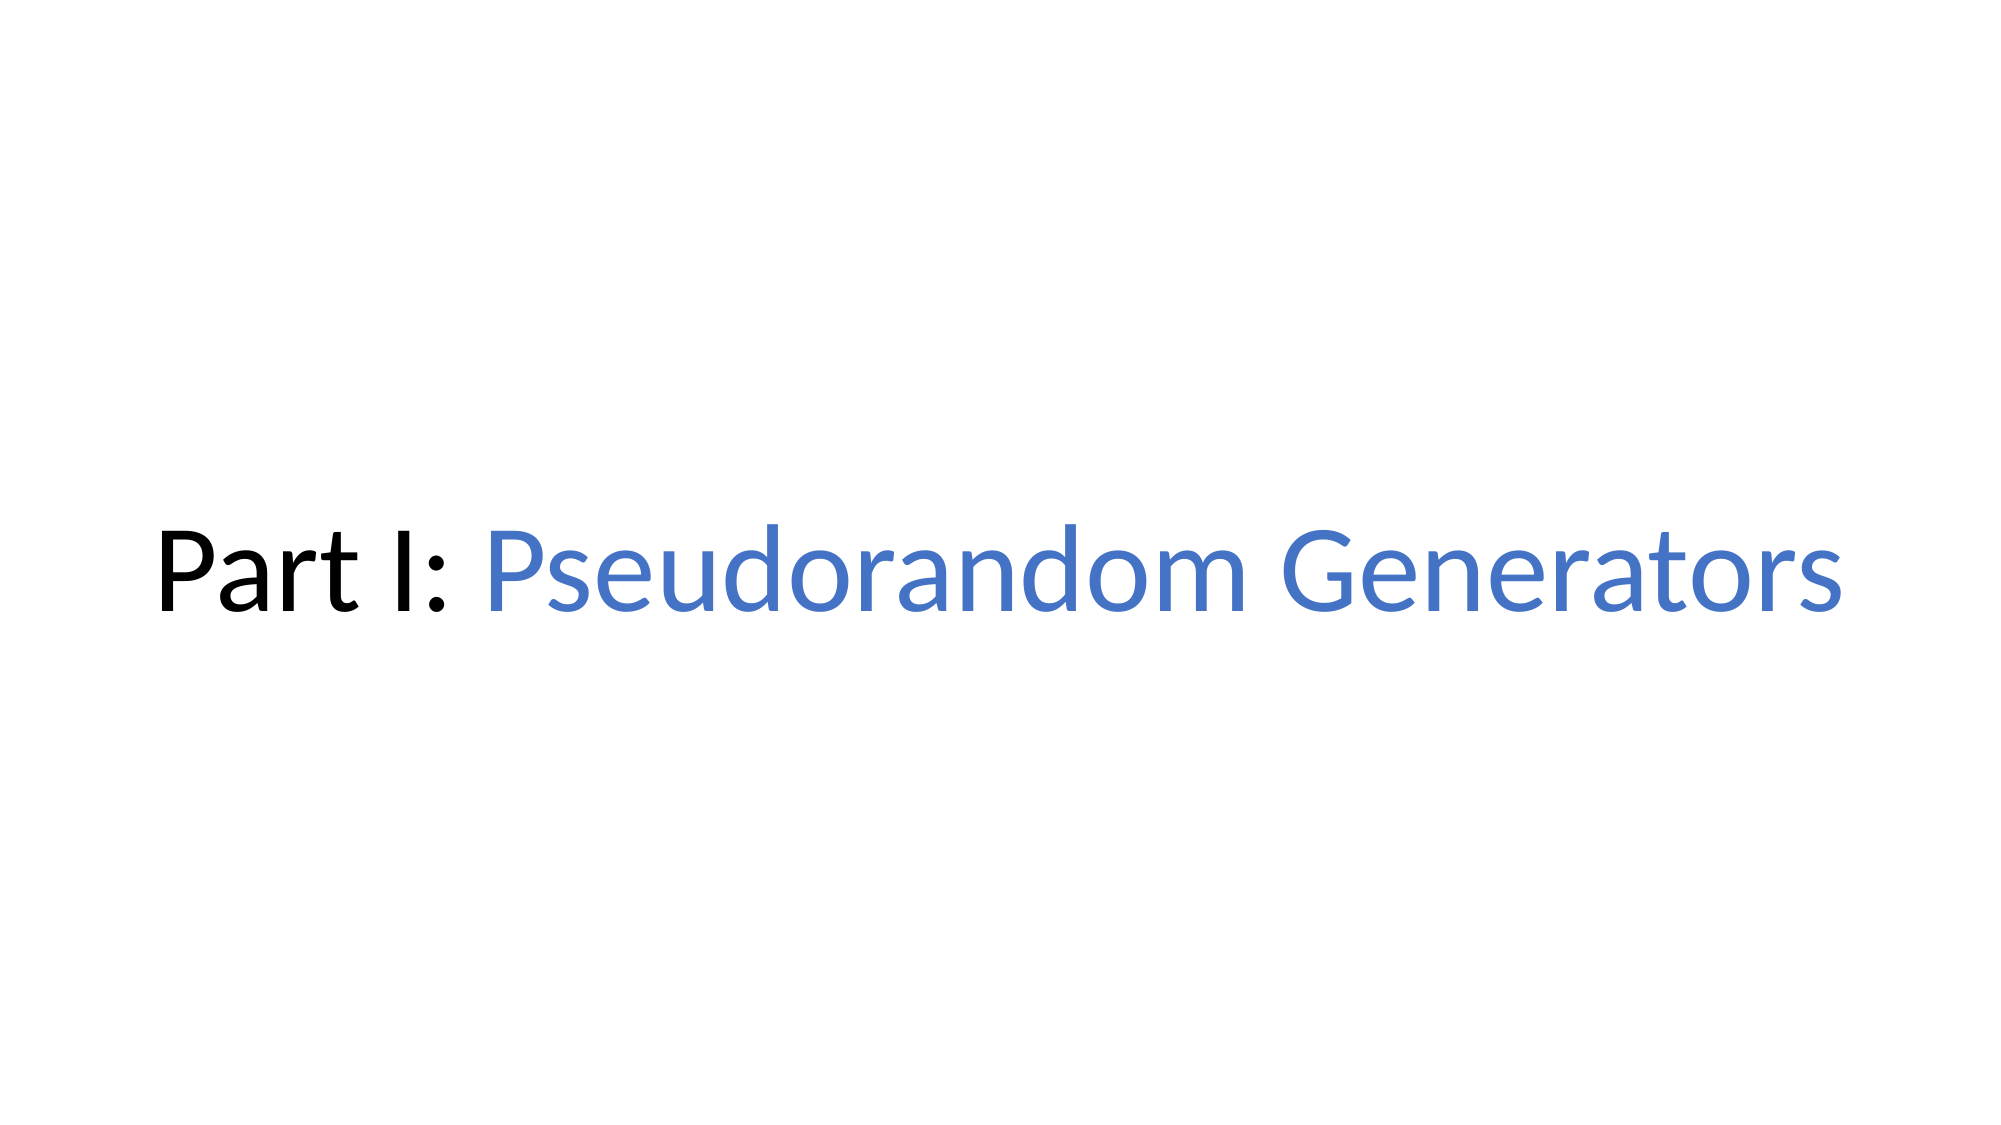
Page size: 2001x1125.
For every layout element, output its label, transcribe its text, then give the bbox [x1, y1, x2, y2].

text_box Part I: Pseudorandom Generators [73, 479, 1927, 644]
